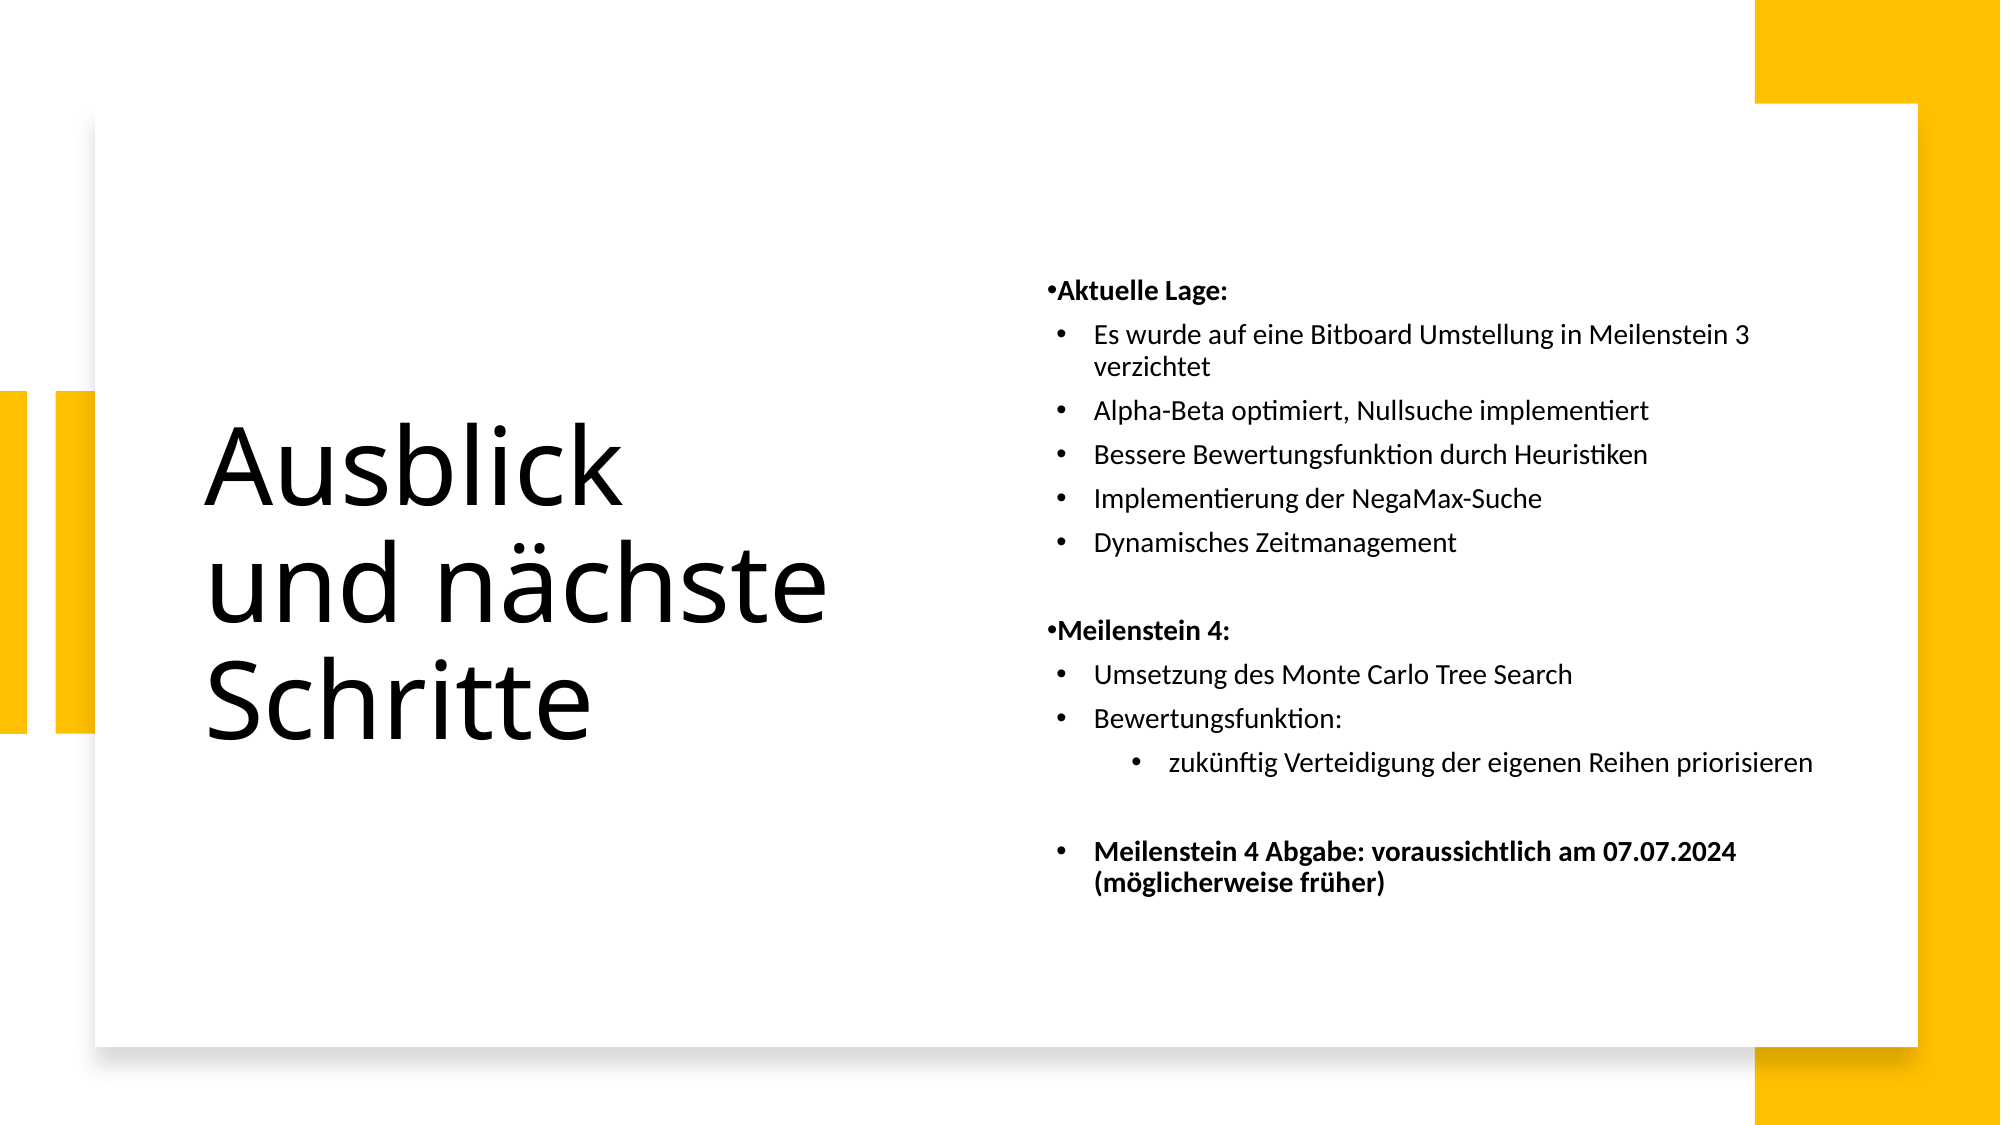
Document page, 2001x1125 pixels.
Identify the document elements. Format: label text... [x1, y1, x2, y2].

text_box Aktuelle Lage: Es wurde auf eine Bitboard Umstellung in Meilenstein 3 verzichtet Alpha-Beta optimiert, Nullsuche implementiert Bessere Bewertungsfunktion durch Heuristiken Implementierung der NegaMax-Suche Dynamisches Zeitmanagement Meilenstein 4: Umsetzung des Monte Carlo Tree Search Bewertungsfunktion: zukünftig Verteidigung der eigenen Reihen priorisieren Meilenstein 4 Abgabe: voraussichtlich am 07.07.2024 (möglicherweise früher) [1032, 203, 1848, 972]
text_box [94, 103, 1919, 1048]
text_box [0, 0, 1754, 391]
text_box [0, 734, 1754, 1125]
text_box [1754, 0, 2000, 1125]
title Ausblick und nächste Schritte [189, 203, 847, 972]
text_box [12, 391, 107, 734]
